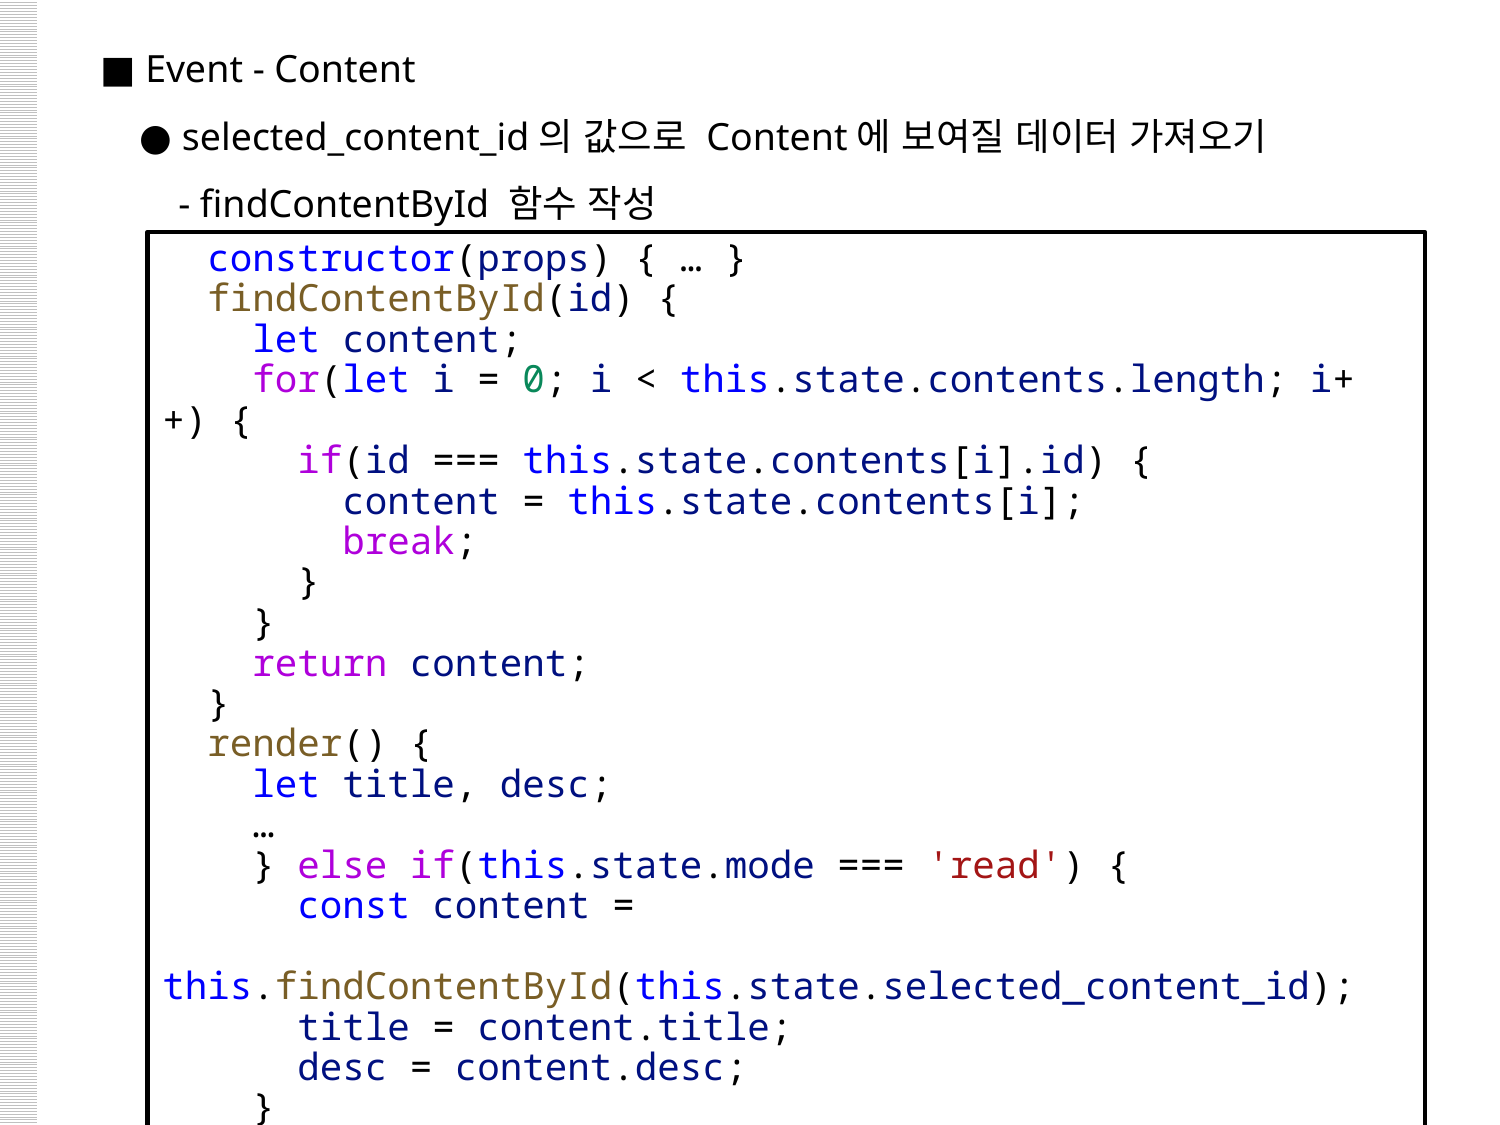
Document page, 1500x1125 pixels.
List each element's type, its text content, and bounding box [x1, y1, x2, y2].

text_box ■ Event - Content ● selected_content_id의 값으로 Content에 보여질 데이터 가져오기 - findContentById 함수 작성 [85, 15, 1283, 233]
text_box constructor(props) { … } findContentById(id) { let content; for(let i = 0; i < this.state.contents.length; i++) { if(id === this.state.contents[i].id) { content = this.state.contents[i]; break; } } return content; } render() { let title, desc; … } else if(this.state.mode === 'read') { const content = this.findContentById(this.state.selected_content_id); title = content.title; desc = content.desc; } [145, 230, 1427, 1125]
